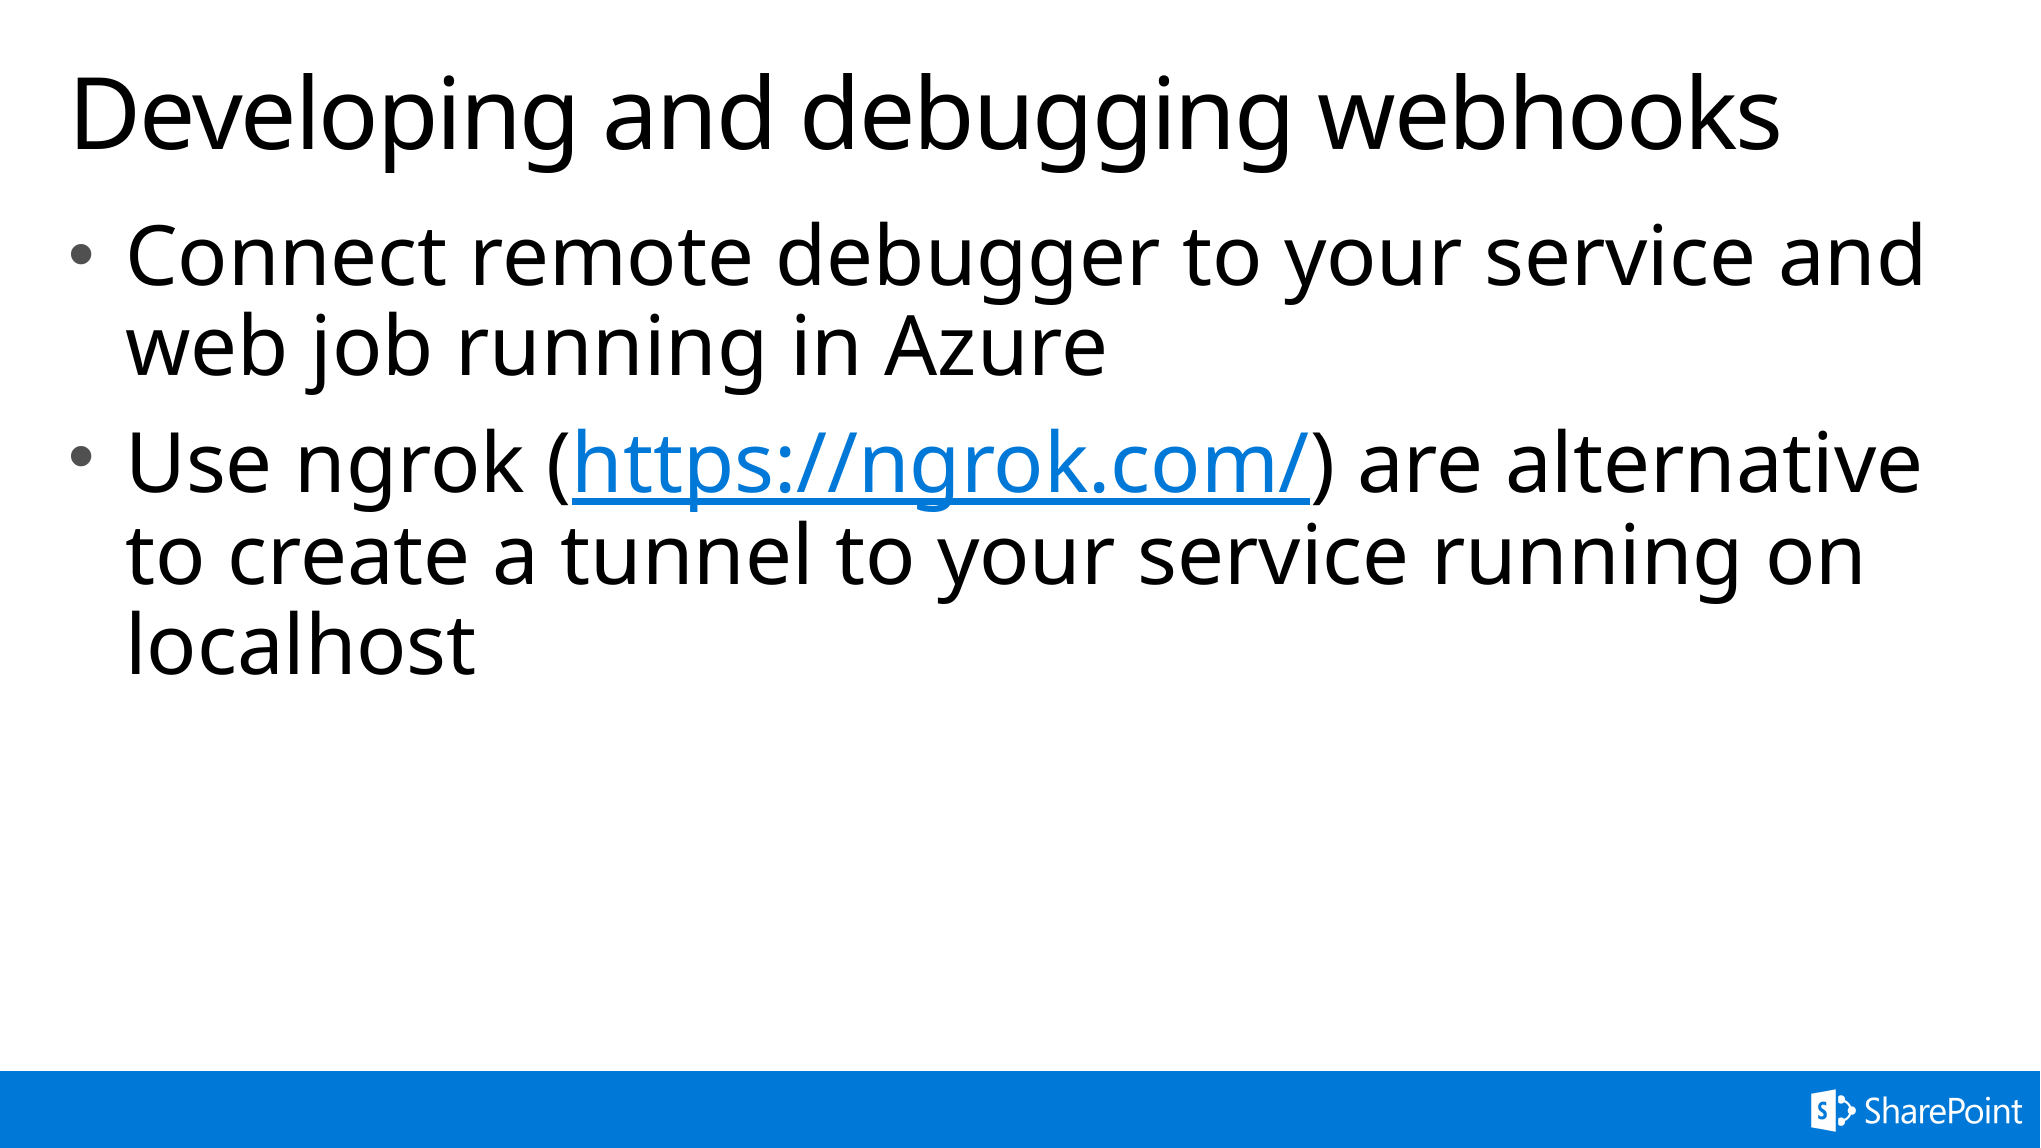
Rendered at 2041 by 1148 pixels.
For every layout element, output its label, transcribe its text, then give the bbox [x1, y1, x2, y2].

list Connect remote debugger to your service and web job running in Azure Use ngrok (https://ngrok.com/) are alternative to create a tunnel to your service running on localhost [45, 199, 1996, 613]
title Developing and debugging webhooks [45, 48, 1996, 199]
picture [1793, 1071, 2040, 1148]
